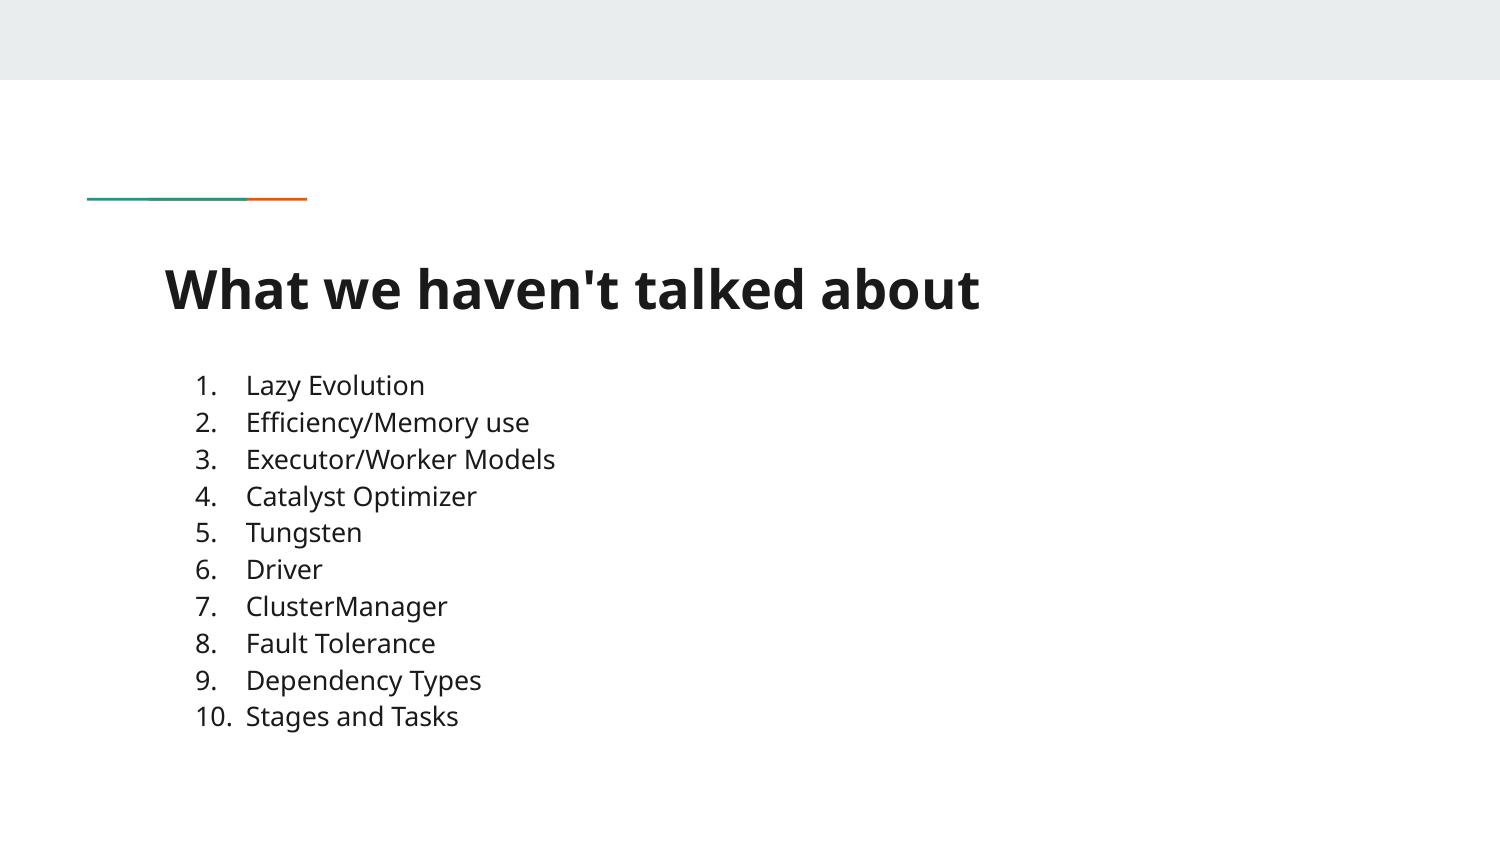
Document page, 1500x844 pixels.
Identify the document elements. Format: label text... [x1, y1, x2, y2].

title What we haven't talked about [150, 240, 1129, 341]
list Lazy Evolution Efficiency/Memory use Executor/Worker Models Catalyst Optimizer Tungsten Driver ClusterManager Fault Tolerance Dependency Types Stages and Tasks [156, 349, 646, 750]
